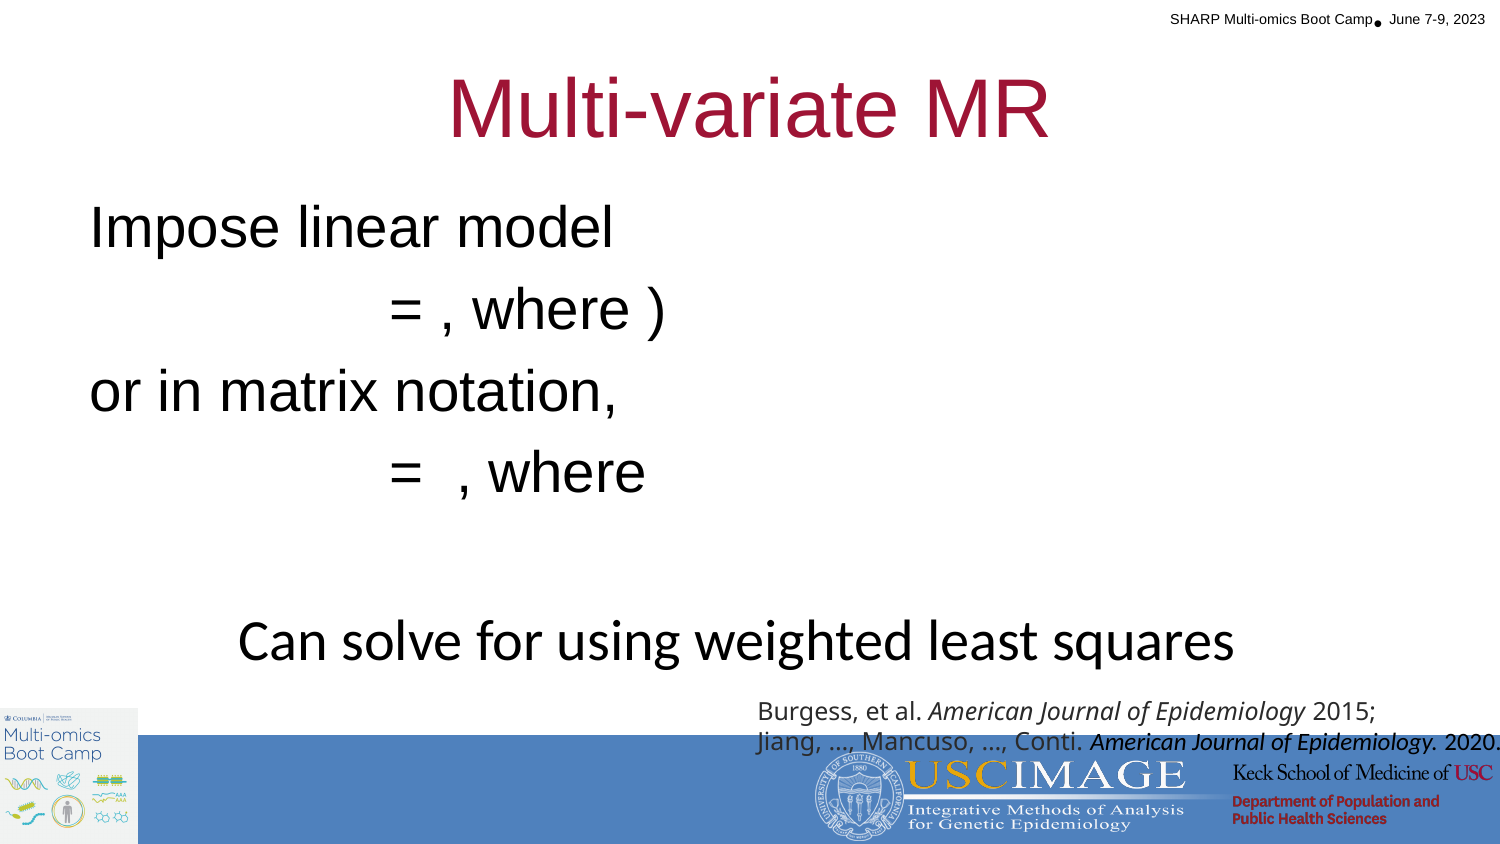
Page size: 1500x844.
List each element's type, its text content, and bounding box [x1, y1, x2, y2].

title Multi-variate MR [75, 33, 1425, 175]
picture [0, 708, 138, 844]
text_box Burgess, et al. American Journal of Epidemiology 2015; Jiang, …, Mancuso, …, Conti. American Journal of Epidemiology. 2020. [742, 687, 1500, 763]
picture [799, 763, 1500, 844]
